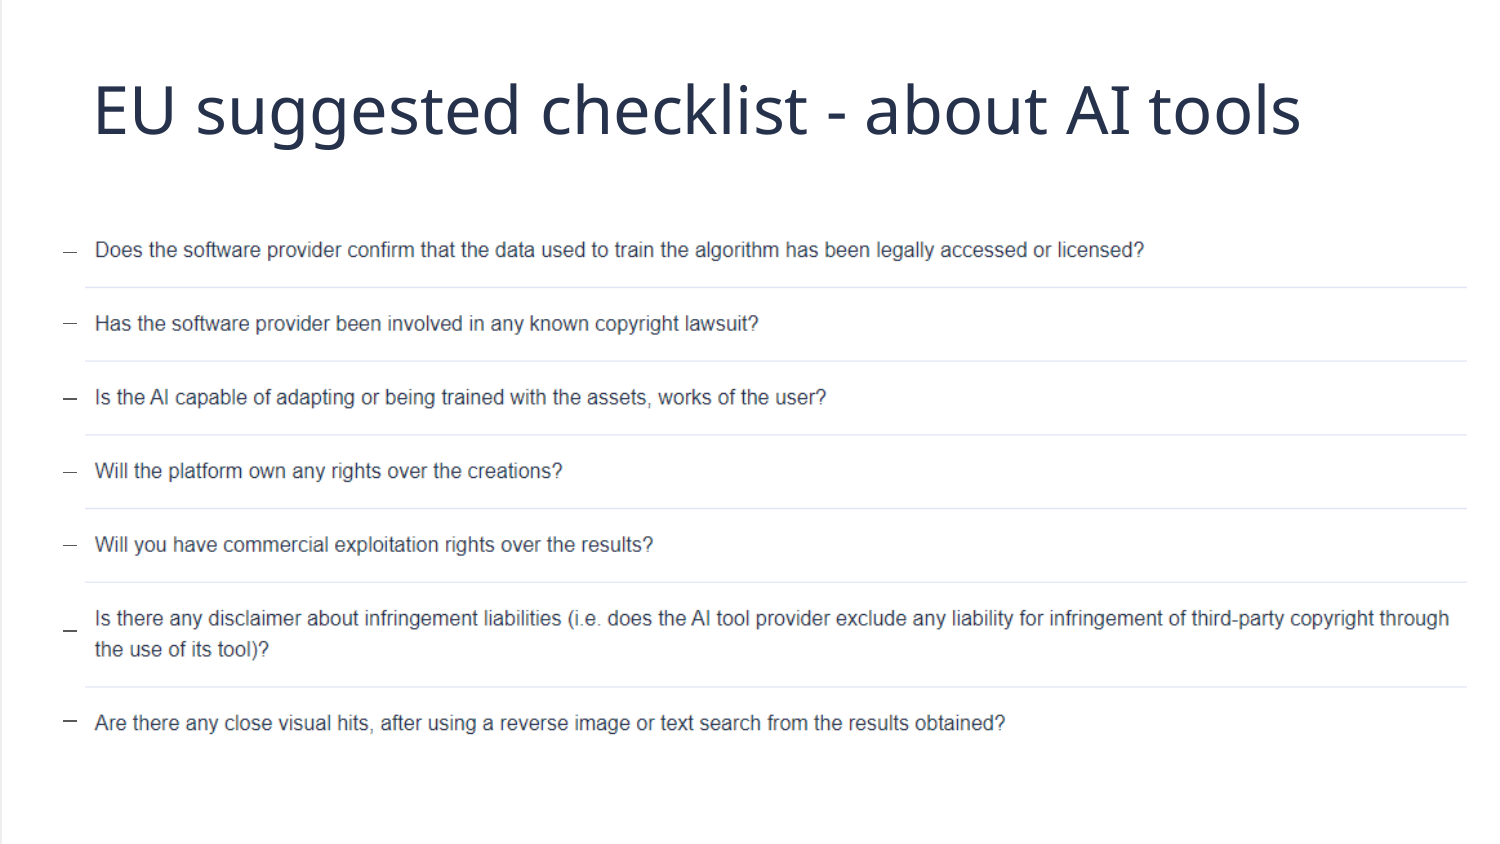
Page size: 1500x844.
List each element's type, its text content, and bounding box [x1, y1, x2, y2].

text_box EU suggested checklist - about AI tools [77, 53, 1460, 163]
picture [84, 216, 1468, 742]
